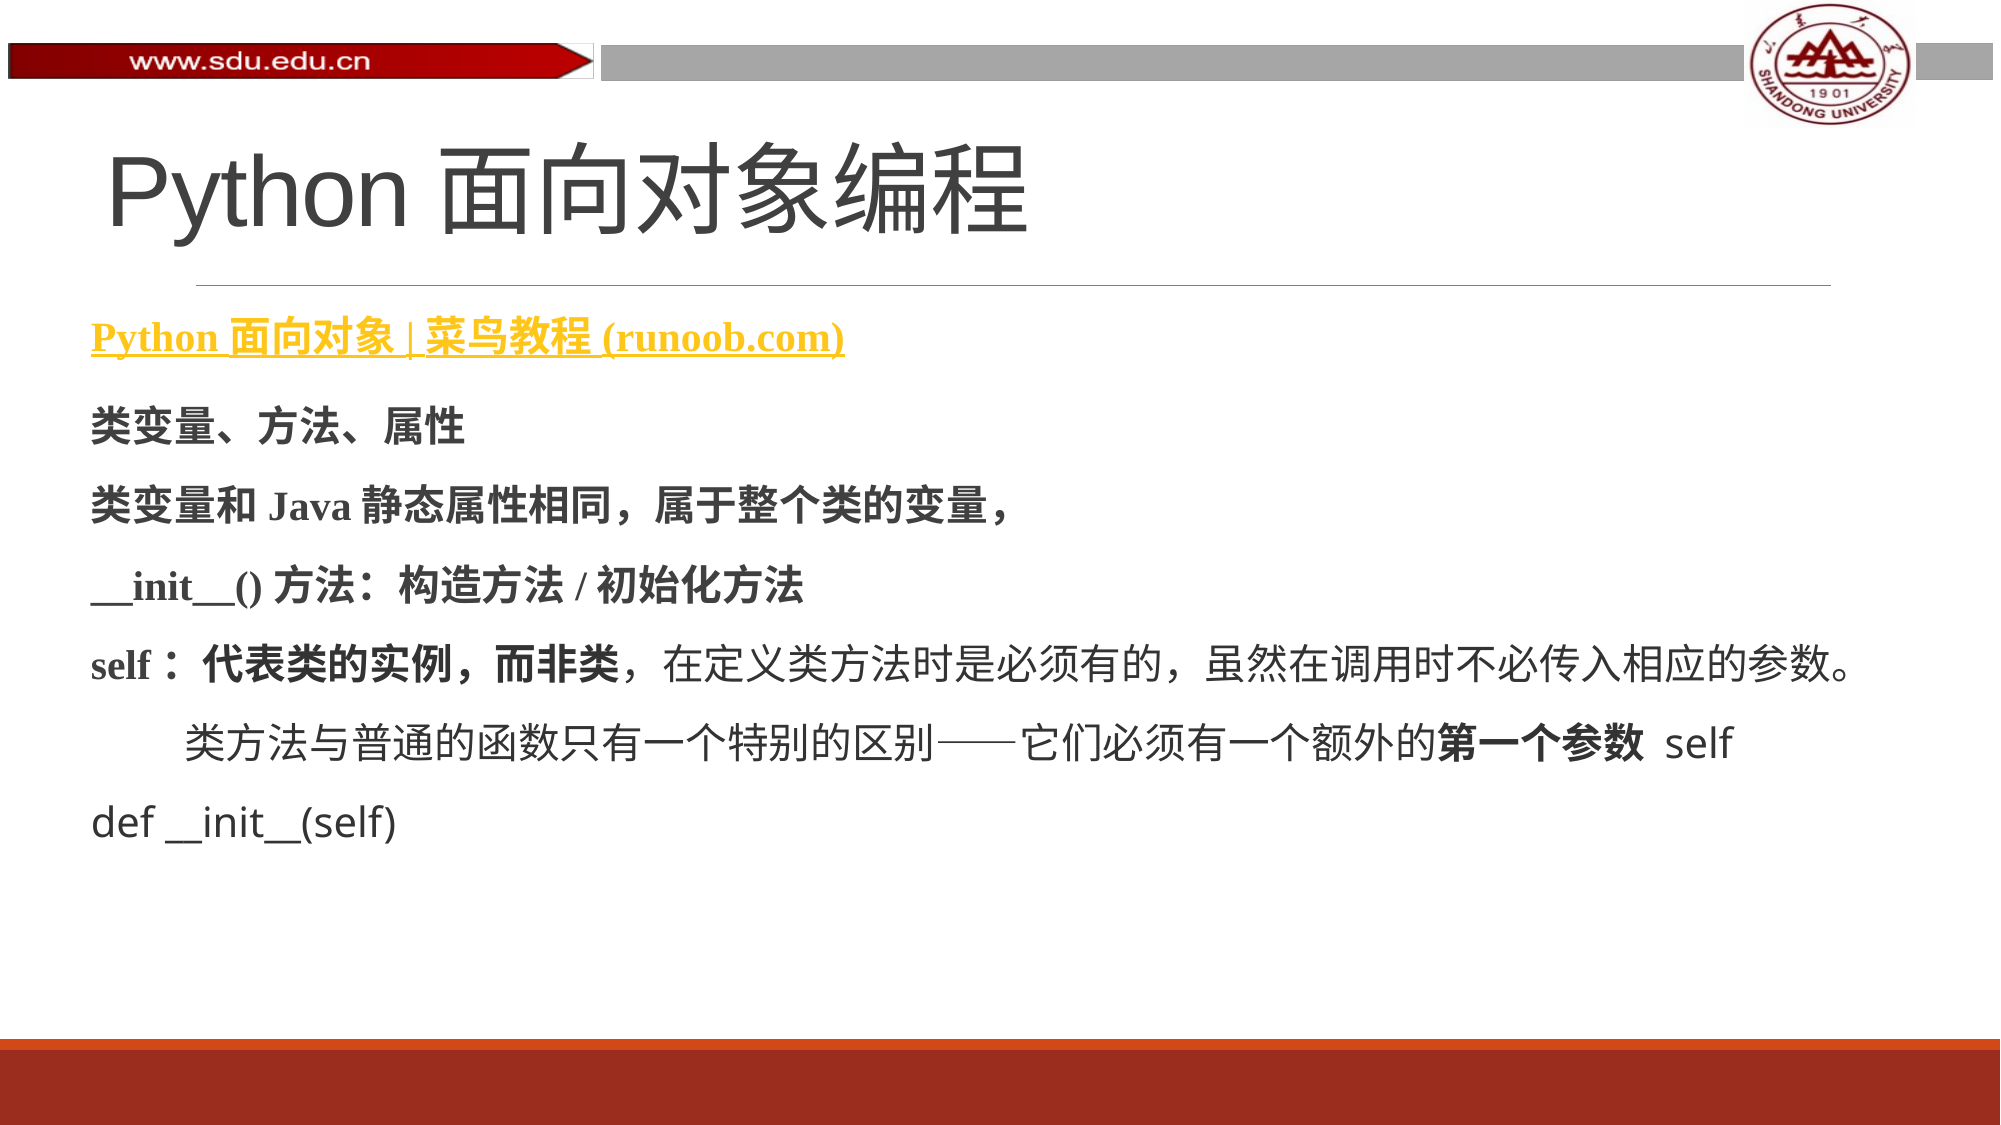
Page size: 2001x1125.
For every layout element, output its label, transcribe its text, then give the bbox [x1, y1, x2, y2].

list Python 面向对象 | 菜鸟教程 (runoob.com) 类变量、方法、属性 类变量和Java静态属性相同，属于整个类的变量， __init__()方法：构造方法/初始化方法 self：代表类的实例，而非类，在定义类方法时是必须有的，虽然在调用时不必传入相应的参数。 类方法与普通的函数只有一个特别的区别——它们必须有一个额外的第一个参数 self def __init__(self) [90, 302, 1945, 963]
title Python面向对象编程 [90, 102, 1945, 255]
picture [8, 0, 1993, 102]
